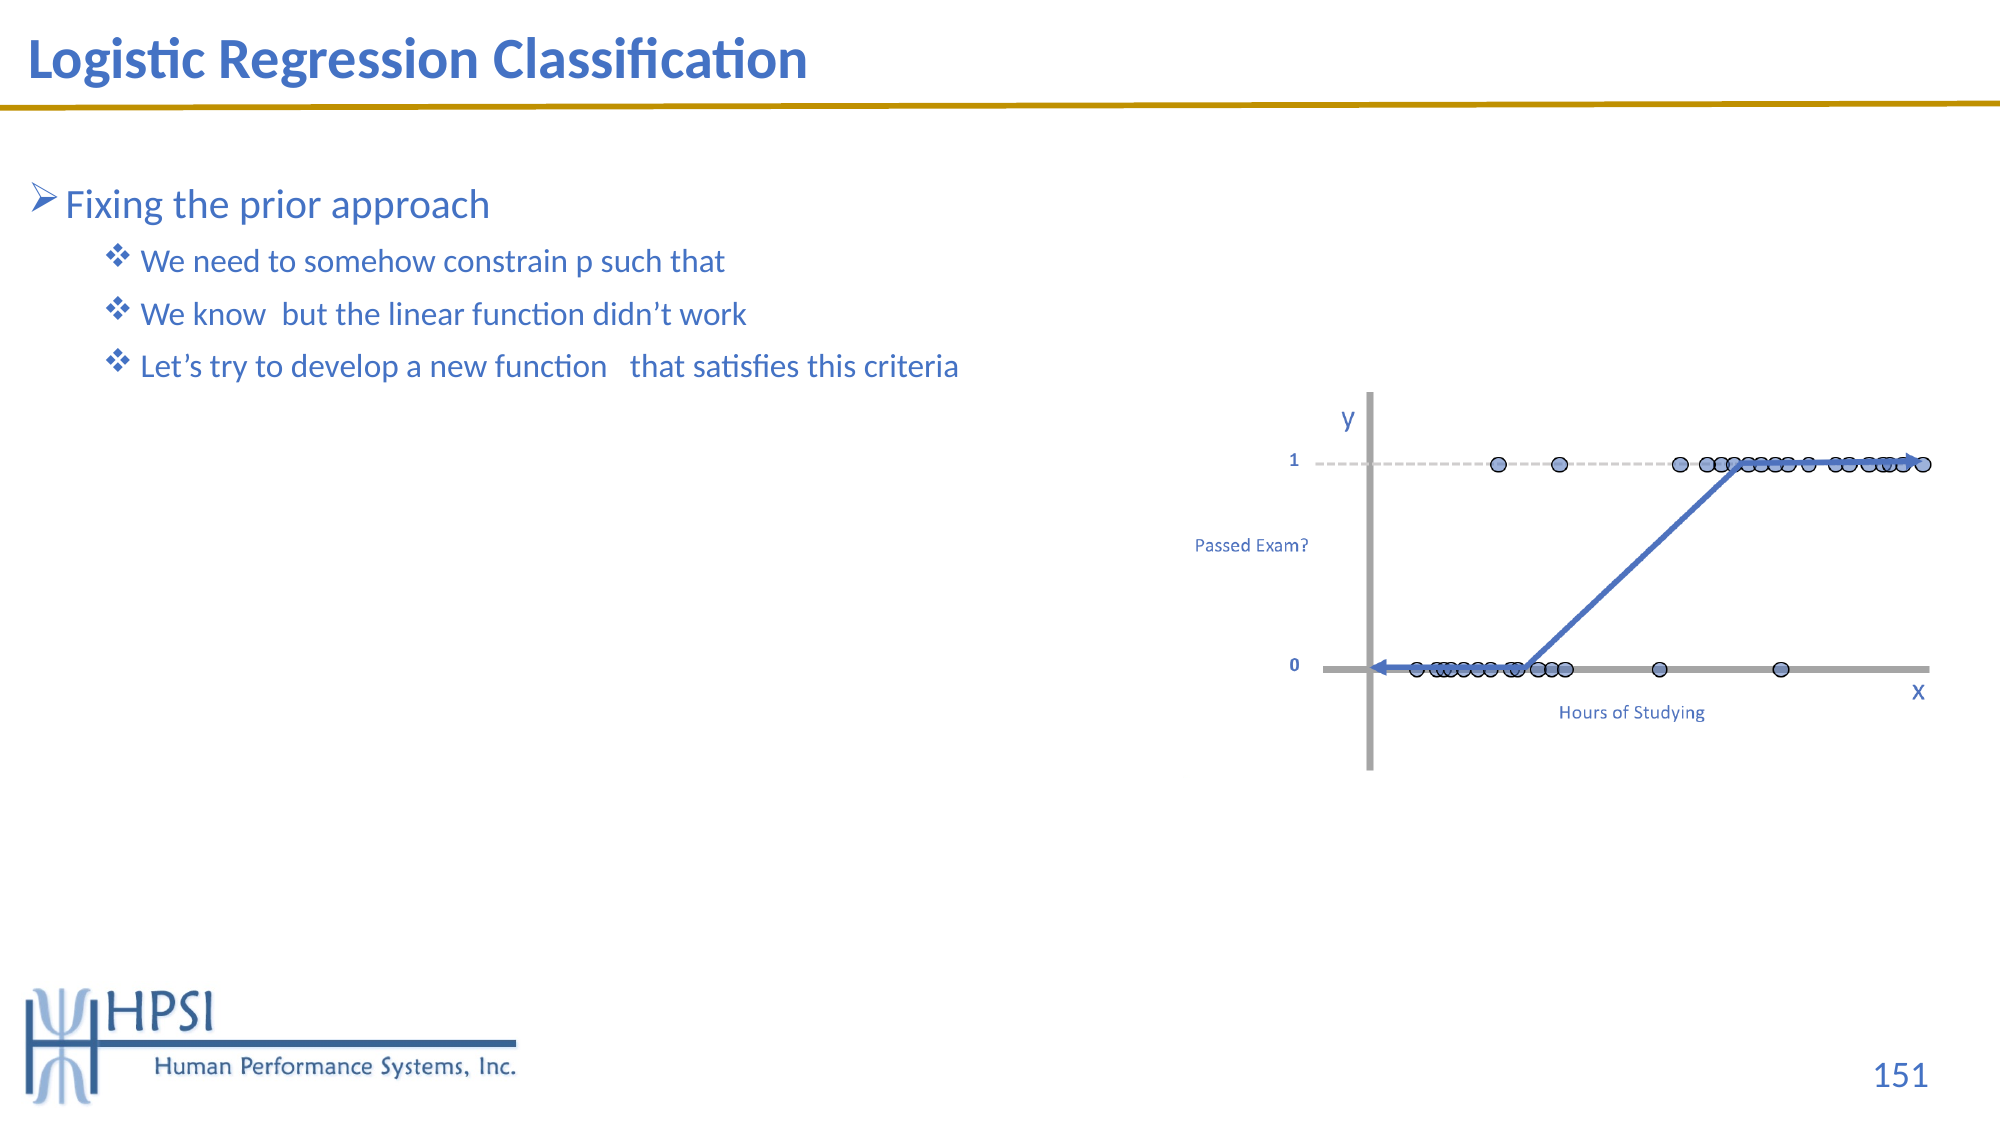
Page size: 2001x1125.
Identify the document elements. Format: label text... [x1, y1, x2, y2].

title Logistic Regression Classification [13, 0, 1739, 120]
picture [1183, 384, 1944, 778]
picture [21, 981, 524, 1108]
slide_number 151 [1493, 1042, 1944, 1103]
